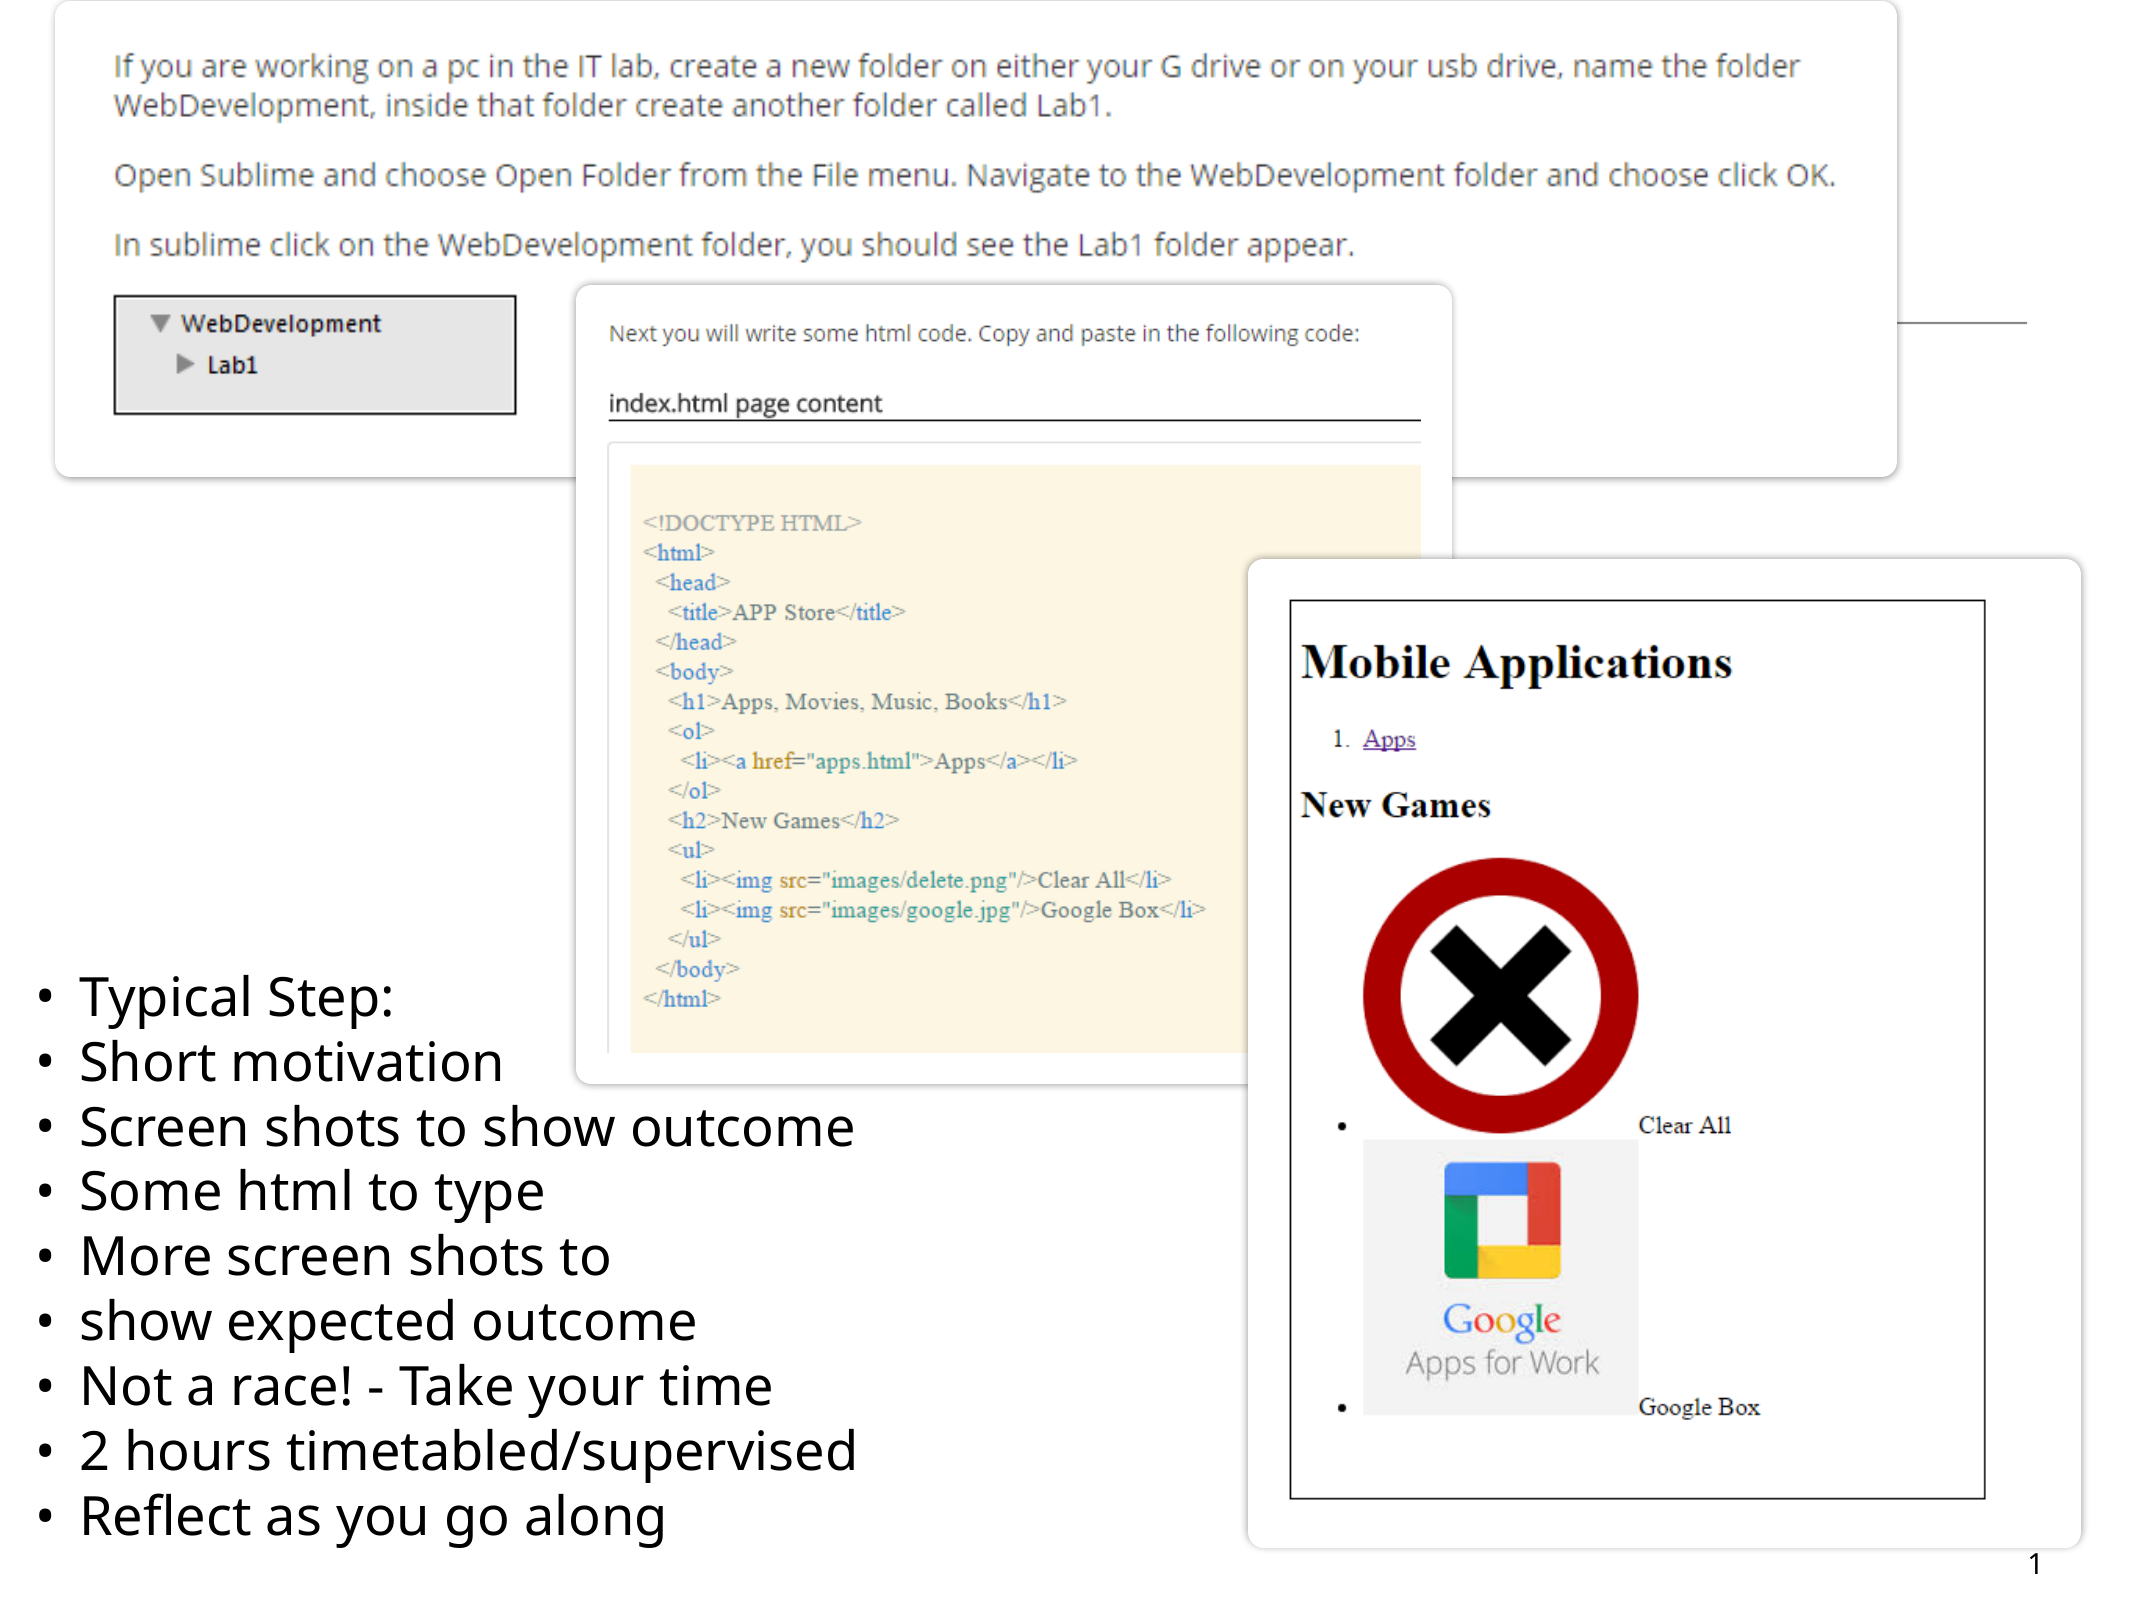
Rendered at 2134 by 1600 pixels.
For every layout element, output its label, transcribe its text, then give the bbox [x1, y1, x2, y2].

slide_number 41 [2012, 1552, 2064, 1559]
picture [85, 31, 2050, 1517]
list Typical Step: Short motivation Screen shots to show outcome Some html to type More screen shots to show expected outcome Not a race! - Take your time 2 hours timetabled/supervised Reflect as you go along [27, 953, 878, 1600]
